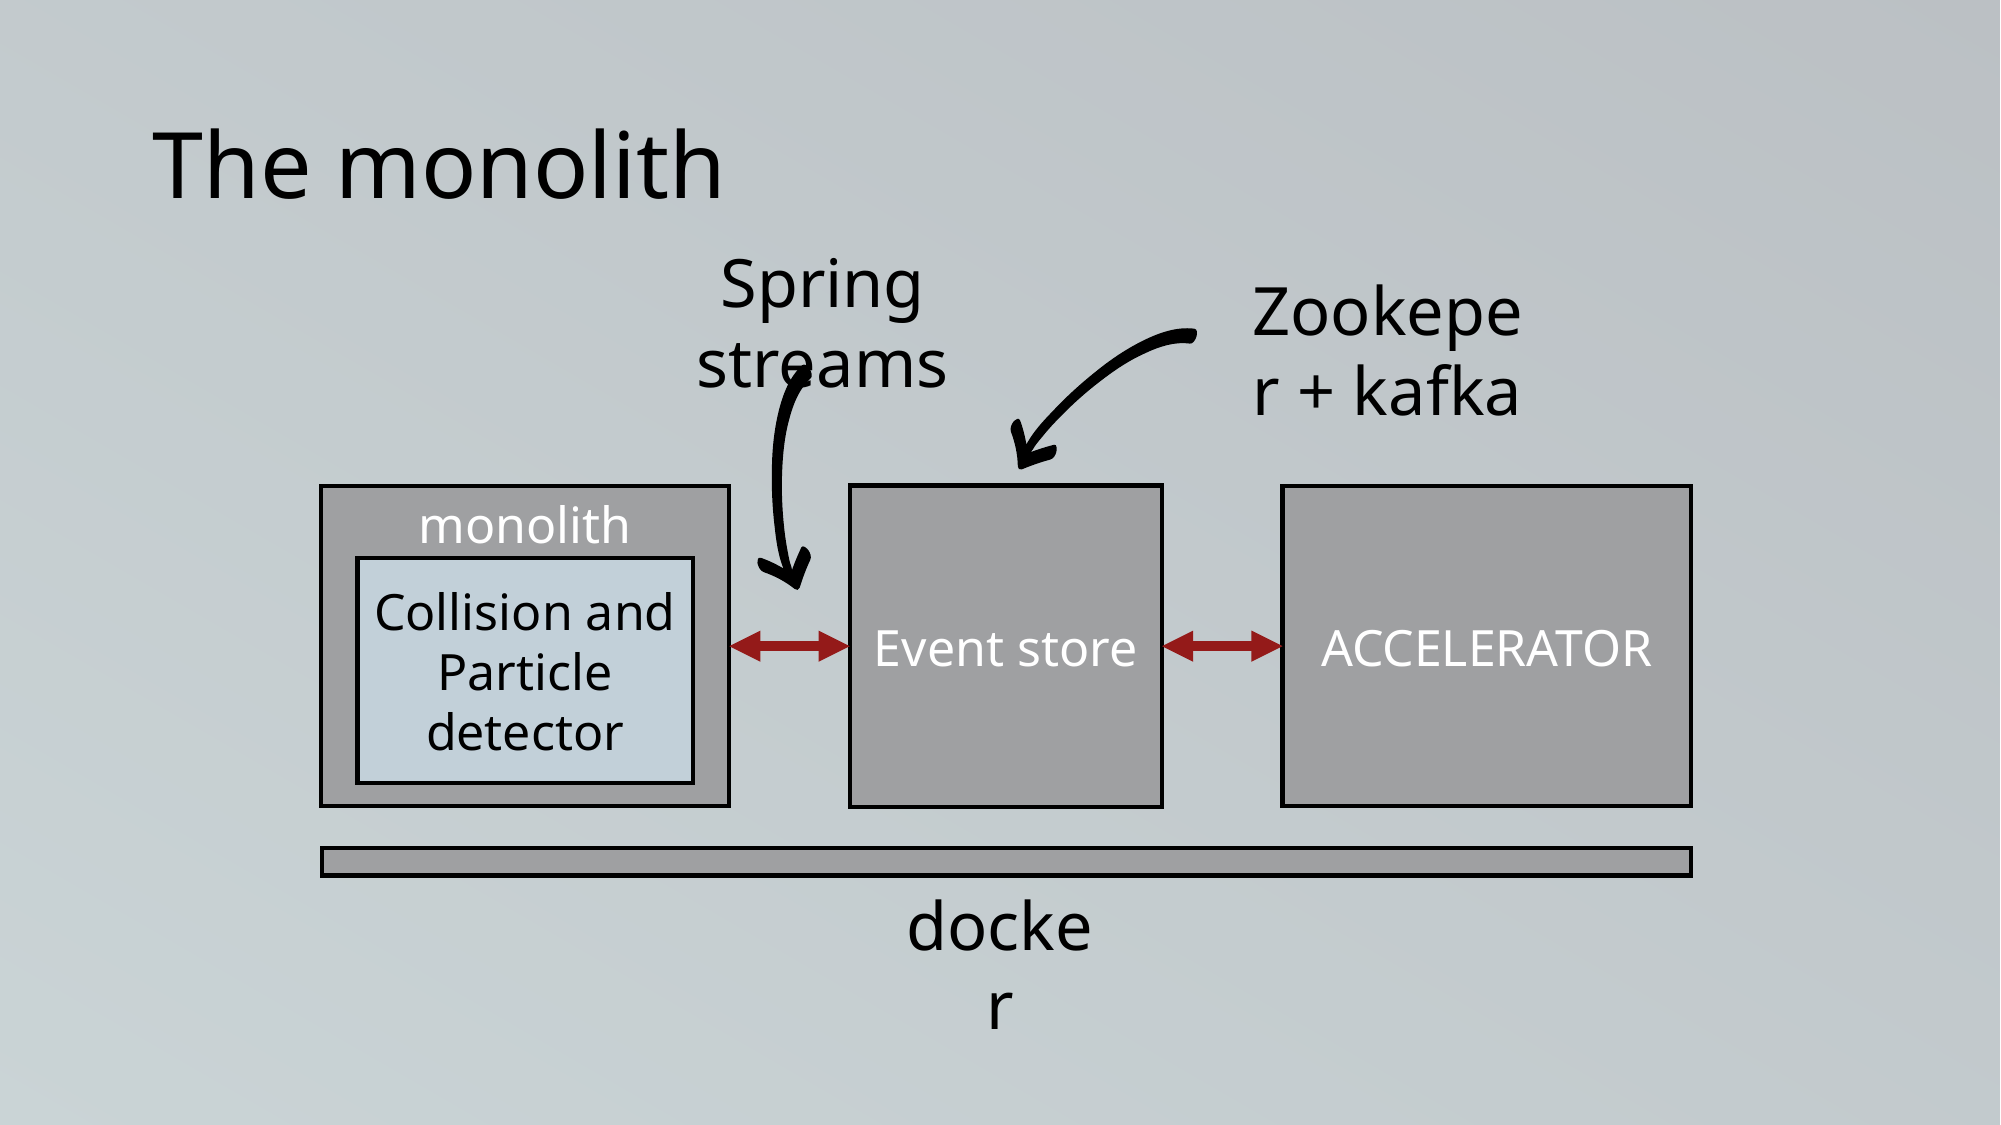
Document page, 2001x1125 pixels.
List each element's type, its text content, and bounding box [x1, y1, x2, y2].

text_box Zookeper + kafka [1228, 261, 1548, 437]
text_box Event store [849, 484, 1163, 808]
text_box [1010, 328, 1197, 470]
text_box Spring streams [651, 233, 995, 408]
text_box docker [885, 875, 1115, 1051]
text_box [757, 408, 811, 590]
text_box [321, 847, 1692, 877]
title The monolith [137, 59, 1863, 278]
text_box ACCELERATOR [1282, 485, 1692, 807]
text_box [320, 485, 730, 807]
